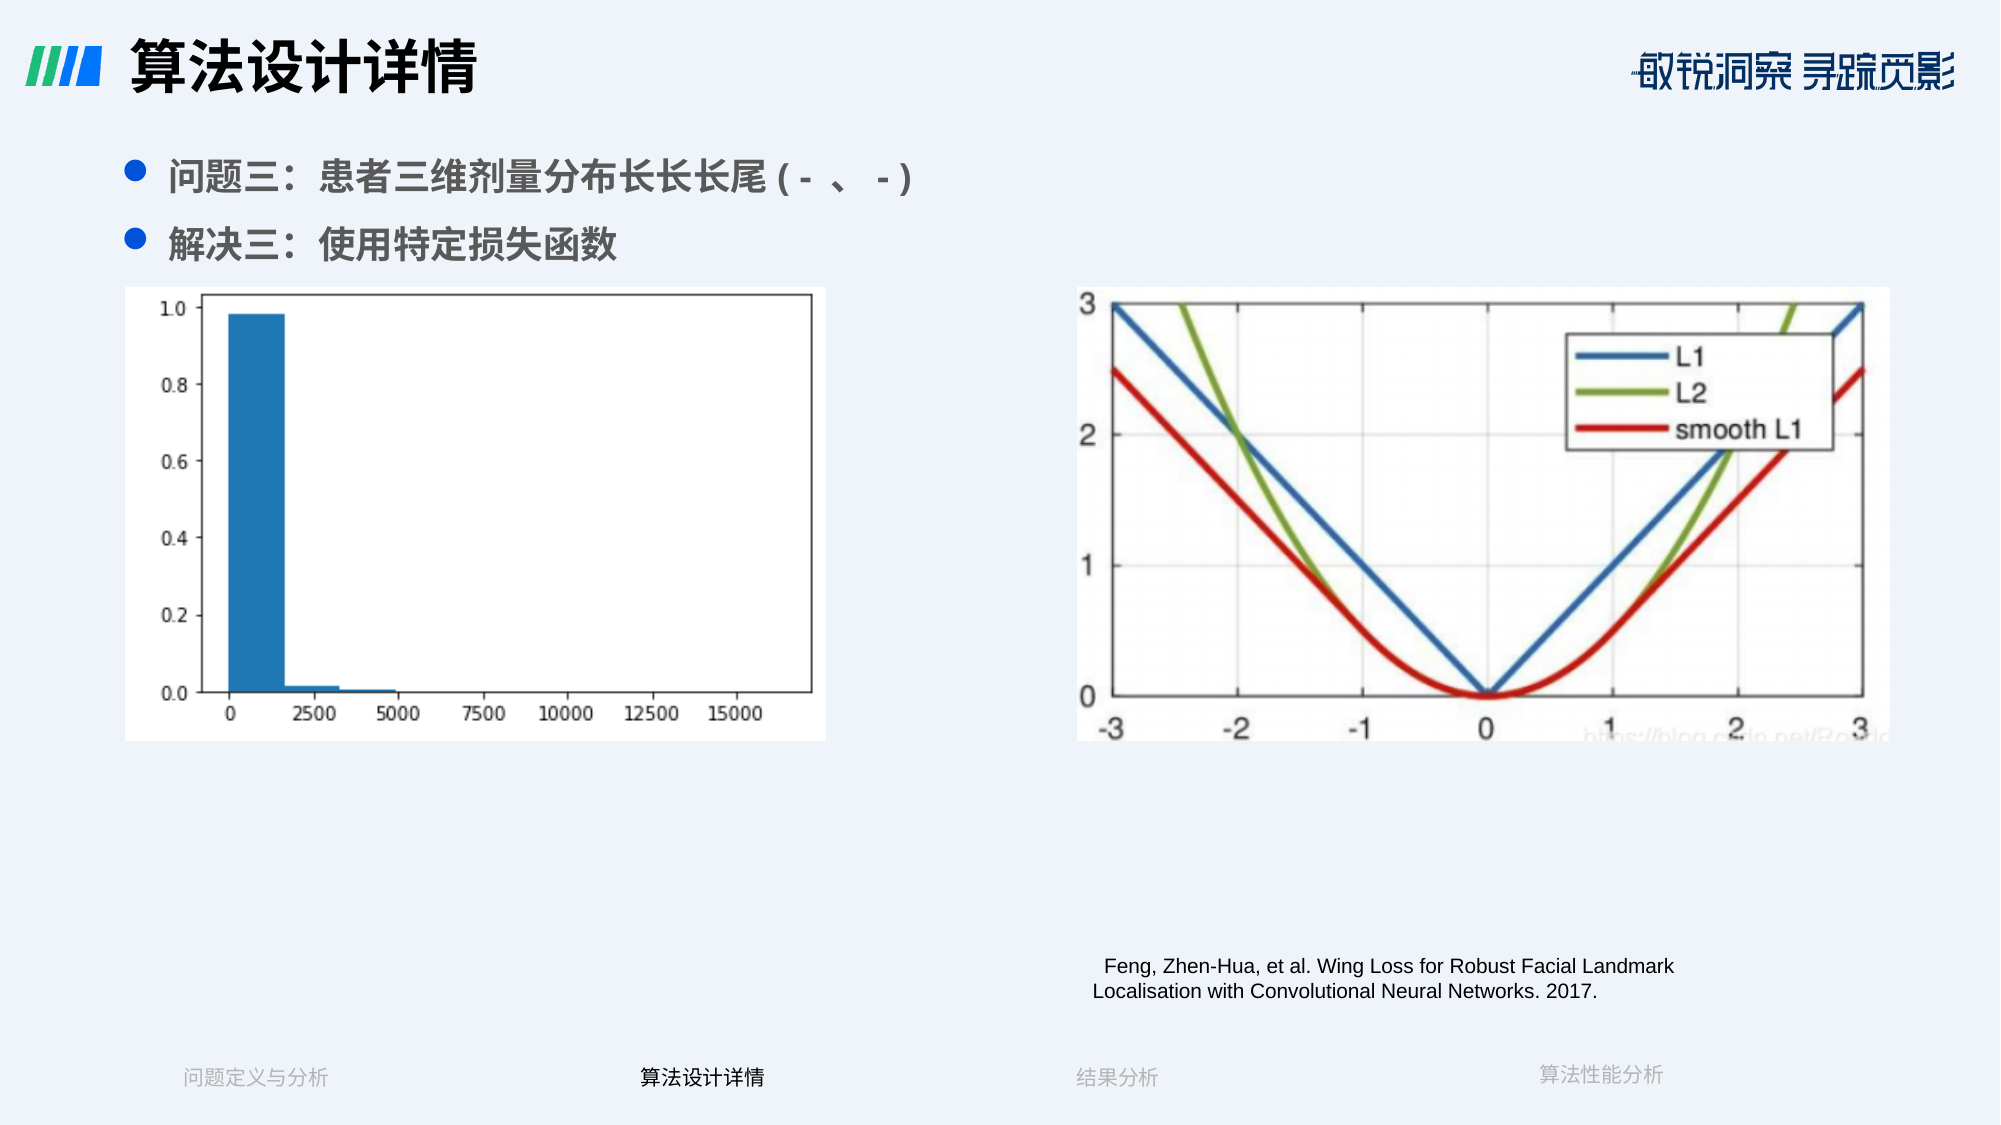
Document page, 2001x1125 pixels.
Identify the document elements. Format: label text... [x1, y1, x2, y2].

picture [125, 287, 826, 741]
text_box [169, 1054, 1831, 1098]
picture [1077, 287, 1890, 741]
text_box Feng, Zhen-Hua, et al. Wing Loss for Robust Facial Landmark Localisation with Convolutional Neural Networks. 2017. [1077, 945, 1694, 1011]
text_box 问题三：患者三维剂量分布长长长尾( - 、- ) 解决三：使用特定损失函数 复赛 [106, 123, 1844, 951]
picture [1631, 51, 1954, 90]
title 算法设计详情 [114, 17, 1625, 123]
picture [25, 46, 102, 86]
